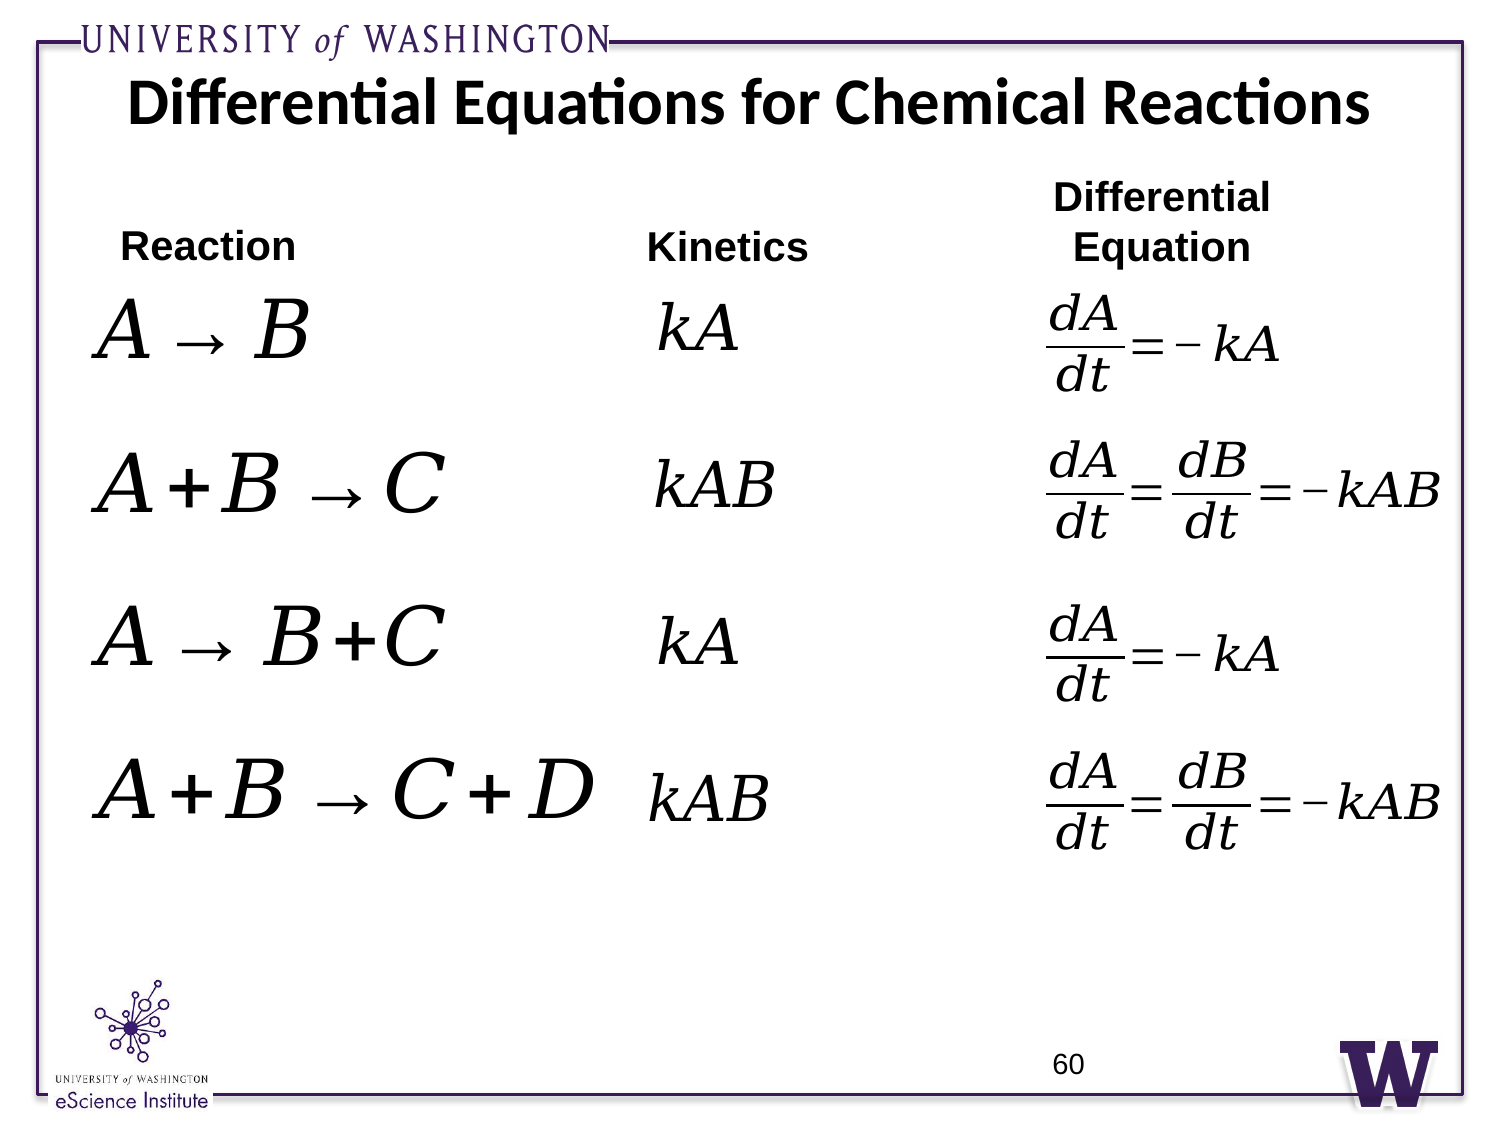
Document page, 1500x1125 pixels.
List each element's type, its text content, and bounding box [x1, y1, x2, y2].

picture [1340, 1096, 1438, 1107]
text_box Reaction [105, 211, 312, 276]
picture [1340, 1041, 1438, 1093]
picture [48, 978, 213, 1113]
text_box Kinetics [631, 212, 825, 278]
text_box Differential Equation [1038, 162, 1287, 278]
picture [81, 24, 609, 50]
slide_number 60 [1037, 1037, 1325, 1098]
title Differential Equations for Chemical Reactions [37, 50, 1463, 188]
